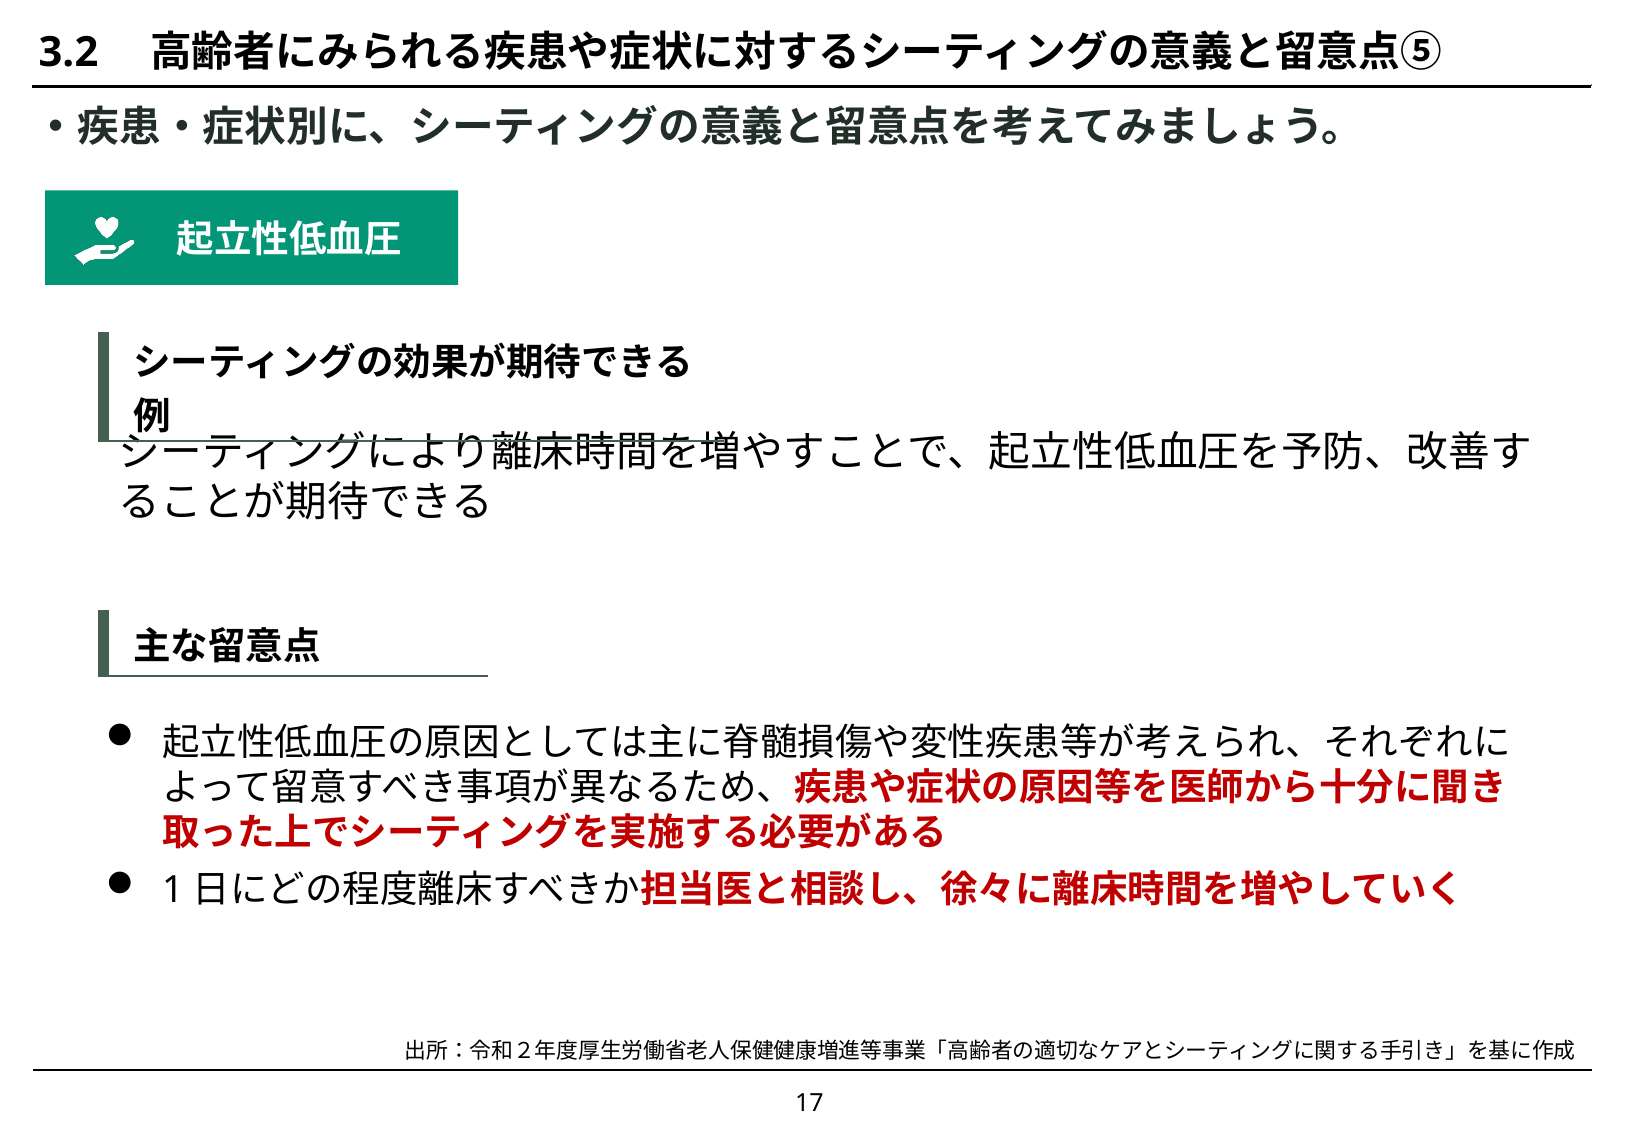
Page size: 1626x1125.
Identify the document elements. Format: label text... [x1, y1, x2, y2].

table_header シーティングの効果が期待できる例 [109, 332, 724, 440]
title 3.2 高齢者にみられる疾患や症状に対するシーティングの意義と留意点⑤ [32, 22, 1593, 83]
text_box 起立性低血圧の原因としては主に脊髄損傷や変性疾患等が考えられ、それぞれによって留意すべき事項が異なるため、疾患や症状の原因等を医師から十分に聞き取った上でシーティングを実施する必要がある 1日にどの程度離床すべきか担当医と相談し、徐々に離床時間を増やしていく [91, 710, 1546, 983]
table_header 主な留意点 [109, 610, 488, 675]
text_box シーティングにより離床時間を増やすことで、起立性低血圧を予防、改善することが期待できる [103, 417, 1559, 541]
text_box 出所：令和２年度厚生労働省老人保健健康増進等事業「高齢者の適切なケアとシーティングに関する手引き」を基に作成 [233, 1028, 1592, 1070]
text_box 疾患・症状別に、シーティングの意義と留意点を考えてみましょう。 [33, 97, 1593, 203]
text_box 起立性低血圧 [45, 203, 459, 285]
picture [71, 207, 137, 273]
